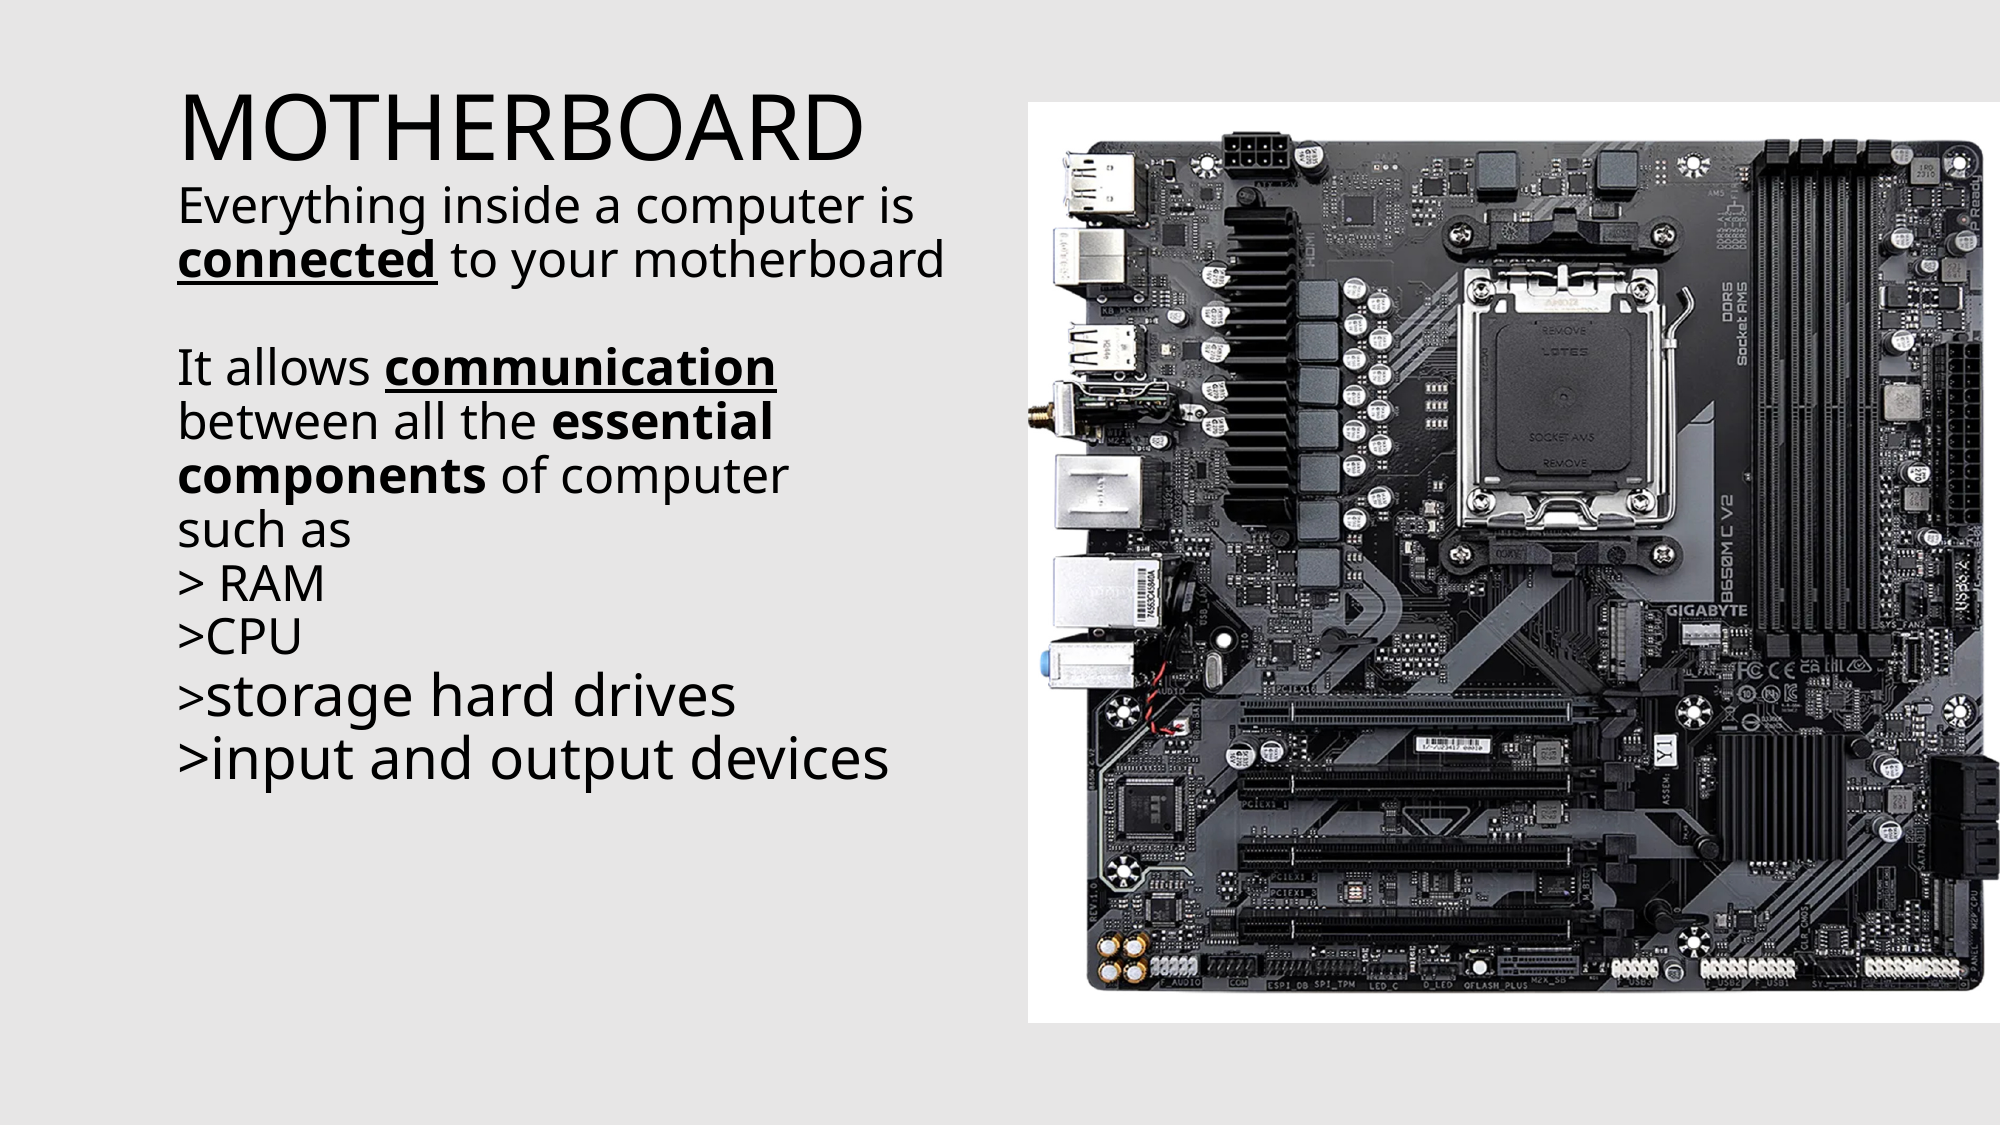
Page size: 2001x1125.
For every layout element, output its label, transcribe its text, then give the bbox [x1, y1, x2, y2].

picture [1028, 102, 2000, 1023]
title MOTHERBOARD Everything inside a computer is connected to your motherboard It allows communication between all the essential components of computer such as > RAM >CPU >storage hard drives >input and output devices [162, 64, 972, 808]
